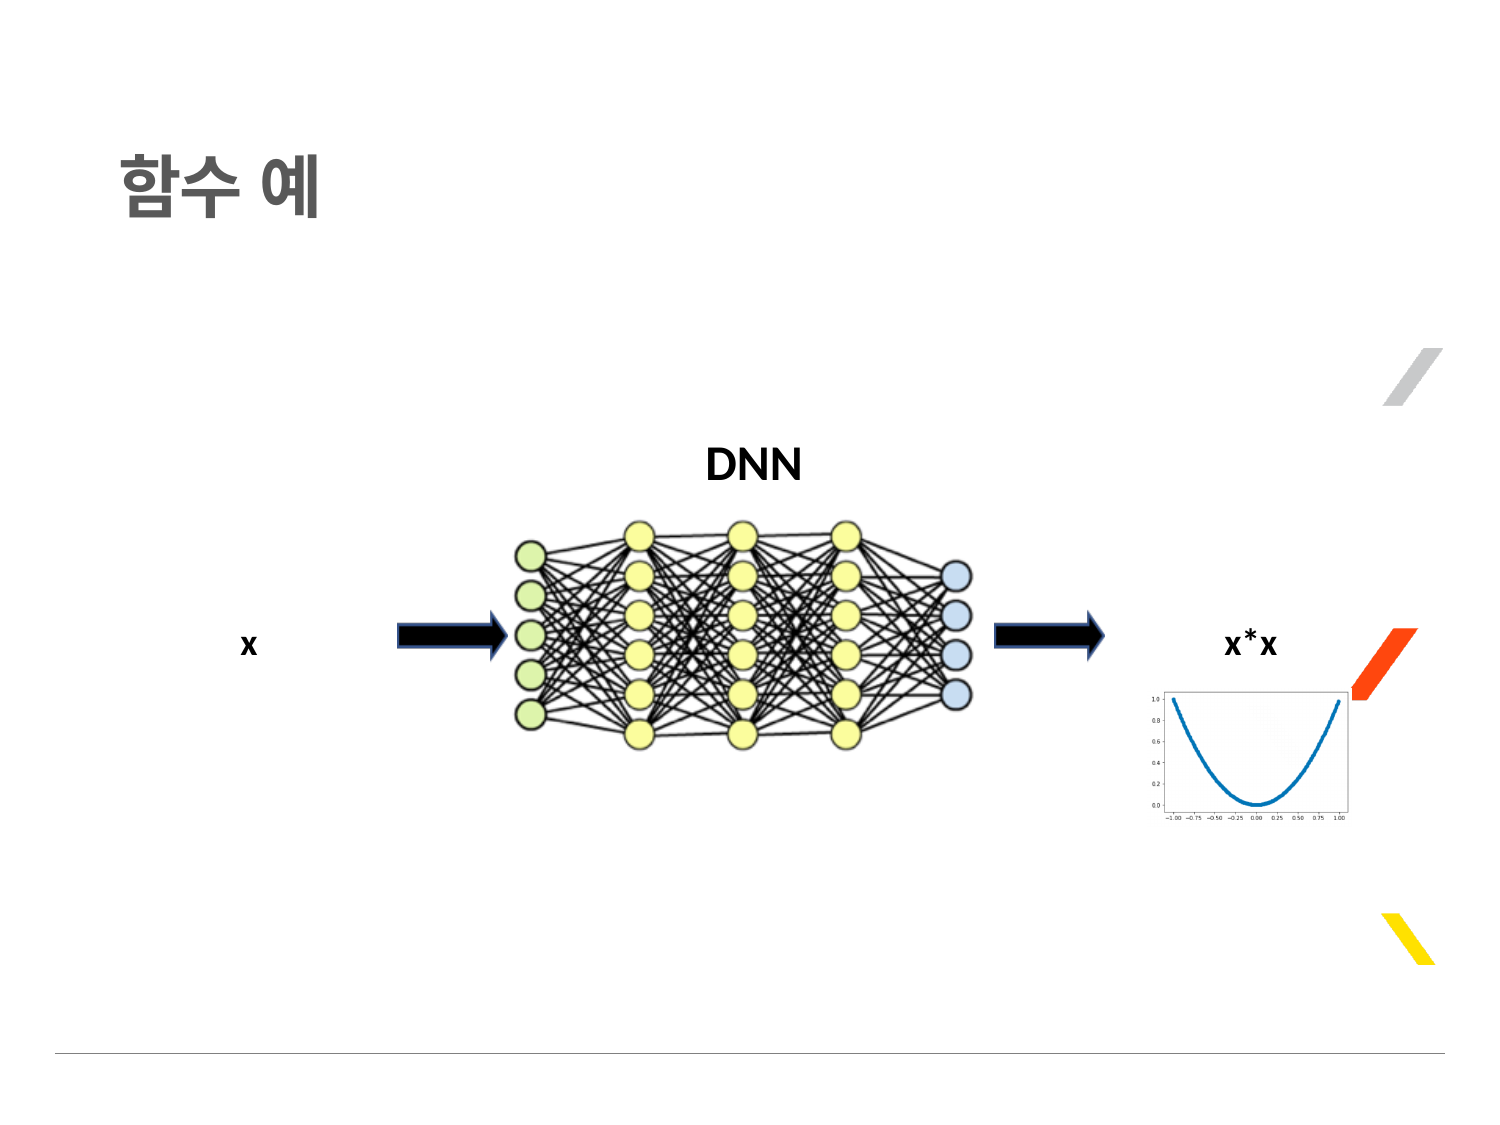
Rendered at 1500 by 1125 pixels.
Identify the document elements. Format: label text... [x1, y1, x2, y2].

title 함수 예 [103, 137, 1397, 244]
picture [1147, 348, 1443, 965]
text_box x [103, 603, 395, 702]
picture [397, 513, 983, 758]
picture [994, 609, 1105, 663]
text_box x*x [1104, 603, 1397, 702]
text_box DNN [665, 415, 843, 513]
